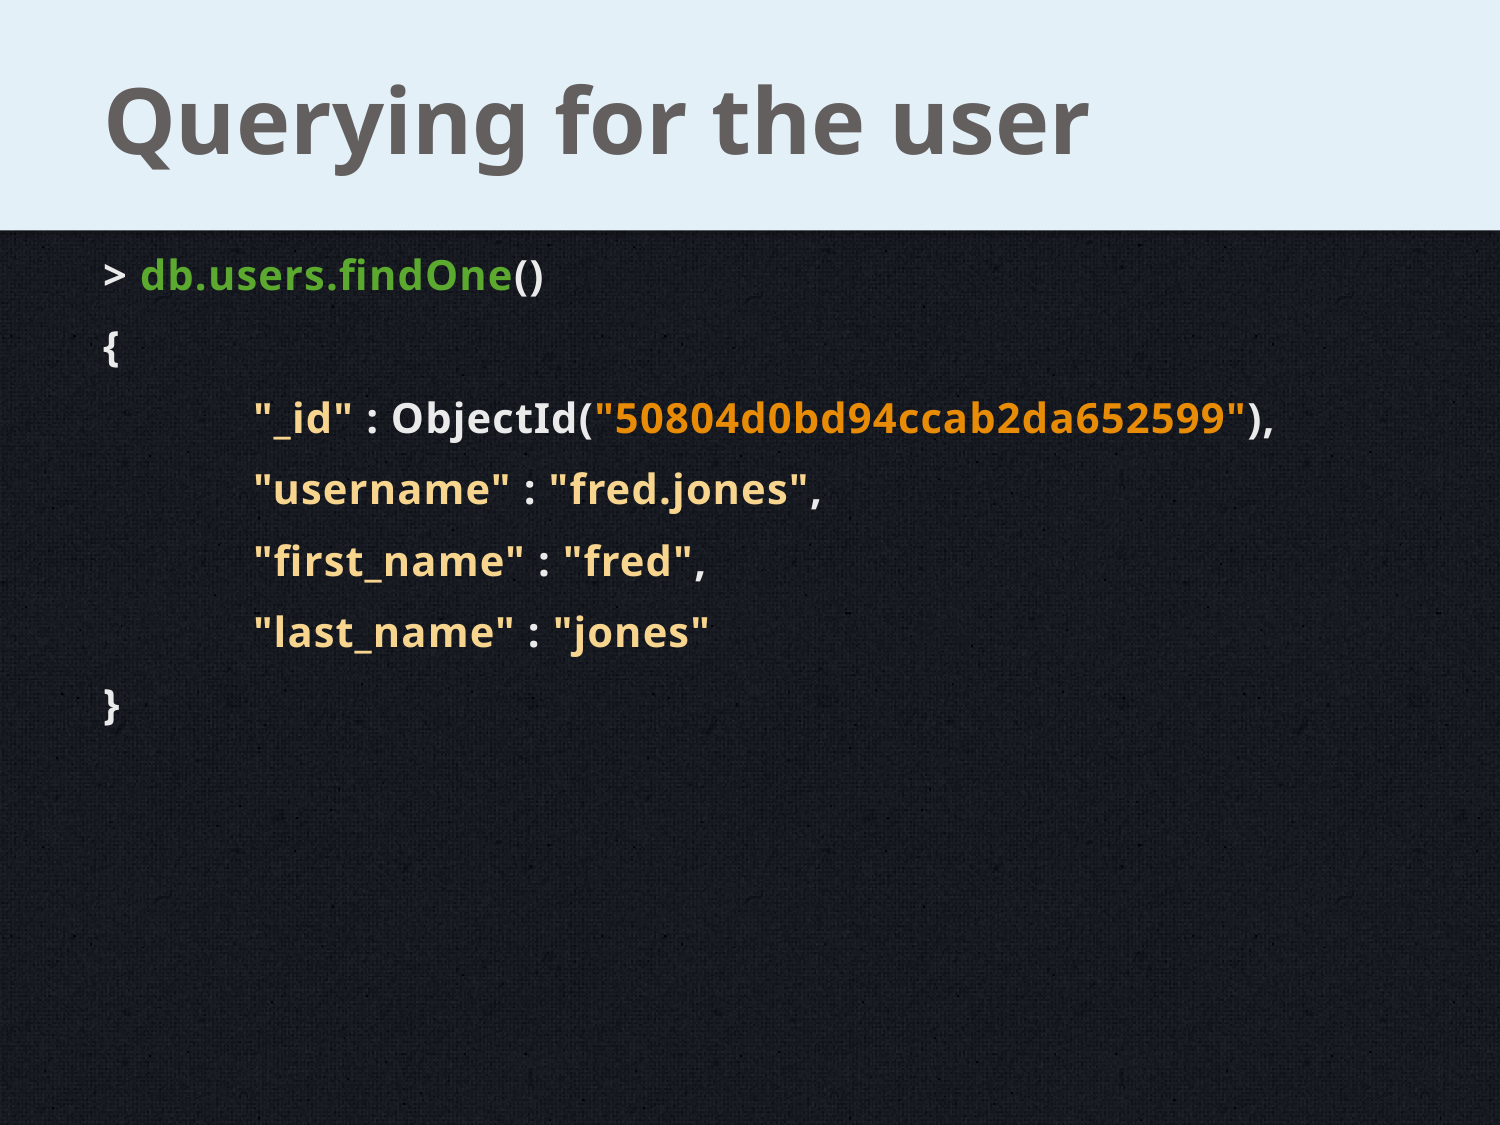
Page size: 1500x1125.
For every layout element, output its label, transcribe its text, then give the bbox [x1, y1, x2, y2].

title Querying for the user [103, 55, 1399, 195]
picture [0, 231, 1500, 1125]
list > db.users.findOne() { "_id" : ObjectId("50804d0bd94ccab2da652599"), "username" : "fred.jones", "first_name" : "fred", "last_name" : "jones" } [103, 246, 1397, 1002]
